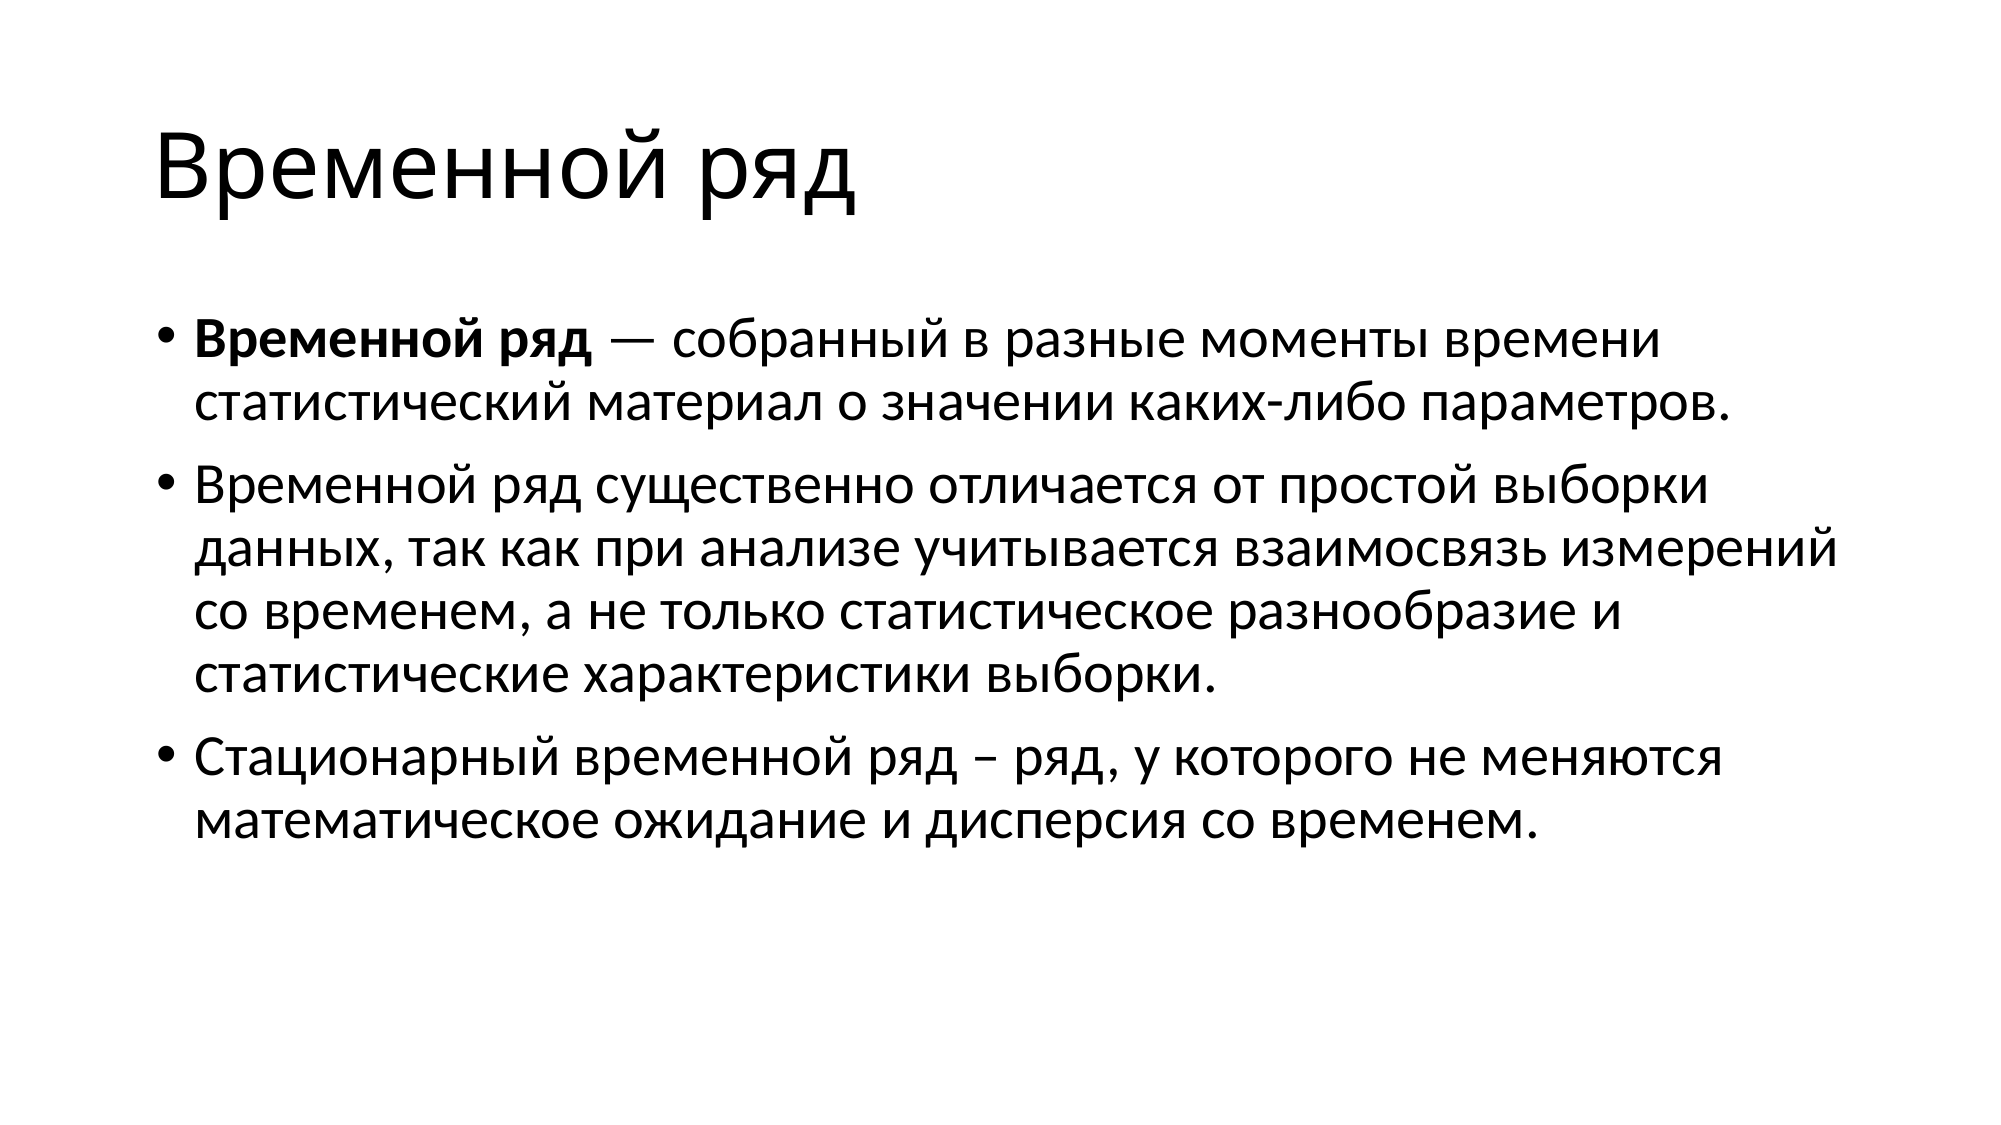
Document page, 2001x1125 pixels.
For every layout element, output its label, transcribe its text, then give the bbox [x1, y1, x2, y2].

title Временной ряд [137, 59, 1863, 278]
list Временной ряд — собранный в разные моменты времени статистический материал о значении каких-либо параметров. Временной ряд существенно отличается от простой выборки данных, так как при анализе учитывается взаимосвязь измерений со временем, а не только статистическое разнообразие и статистические характеристики выборки. Стационарный временной ряд – ряд, у которого не меняются математическое ожидание и дисперсия со временем. [141, 299, 1867, 1014]
